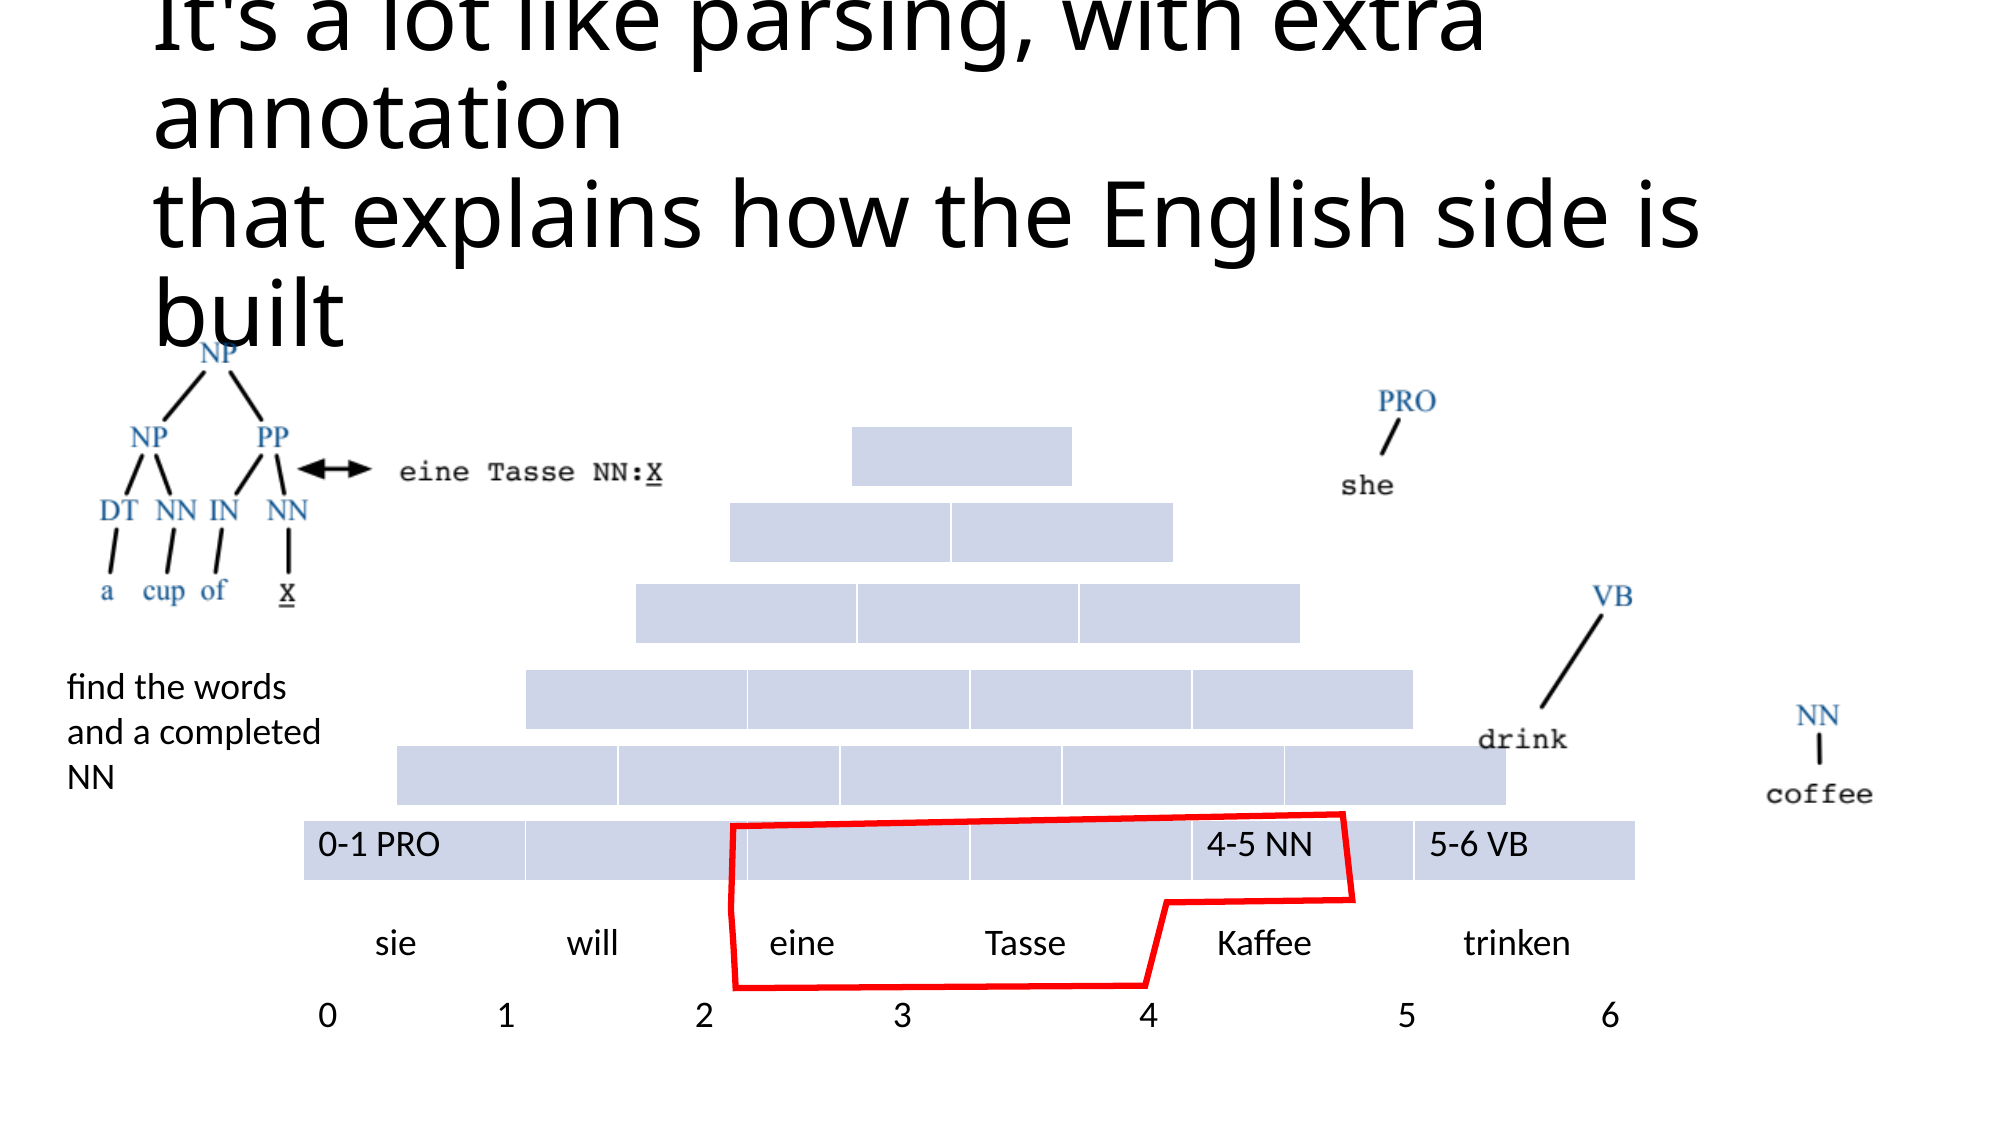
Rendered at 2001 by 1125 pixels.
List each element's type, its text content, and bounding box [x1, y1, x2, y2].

table_header [730, 503, 950, 562]
table_header [1193, 670, 1413, 729]
text_box will [551, 910, 634, 971]
table_header 5-6 VB [1415, 821, 1635, 880]
table_header [619, 746, 839, 805]
table_header [526, 821, 747, 880]
table_header 0-1 PRO [304, 821, 525, 880]
table_header [1285, 746, 1506, 805]
title It's a lot like parsing, with extra annotation that explains how the English side is built [137, 59, 1863, 278]
table_header [636, 584, 856, 643]
picture [1465, 579, 1633, 763]
text_box Kaffee [1202, 910, 1328, 971]
text_box 5 [1382, 982, 1432, 1042]
table_header 4-5 NN [1345, 821, 1413, 880]
table_header [748, 670, 969, 729]
text_box 6 [1585, 982, 1635, 1042]
table_header [841, 746, 1061, 805]
text_box 4 [1124, 982, 1174, 1042]
text_box [729, 813, 1354, 990]
table_header [952, 503, 1173, 562]
table_header [971, 670, 1191, 729]
table_header [1063, 746, 1284, 805]
picture [98, 336, 674, 608]
text_box sie [359, 910, 432, 971]
text_box 1 [481, 982, 531, 1042]
text_box 3 [878, 989, 927, 1042]
table_header [852, 427, 1072, 486]
text_box 2 [679, 982, 729, 1042]
text_box trinken [1448, 910, 1587, 971]
picture [1754, 697, 1884, 821]
picture [1328, 382, 1437, 511]
text_box 0 [303, 982, 353, 1042]
table_header [858, 584, 1078, 643]
text_box find the words and a completed NN [52, 654, 347, 805]
table_header [397, 746, 617, 805]
table_header [526, 670, 747, 729]
table_header [1080, 584, 1300, 643]
